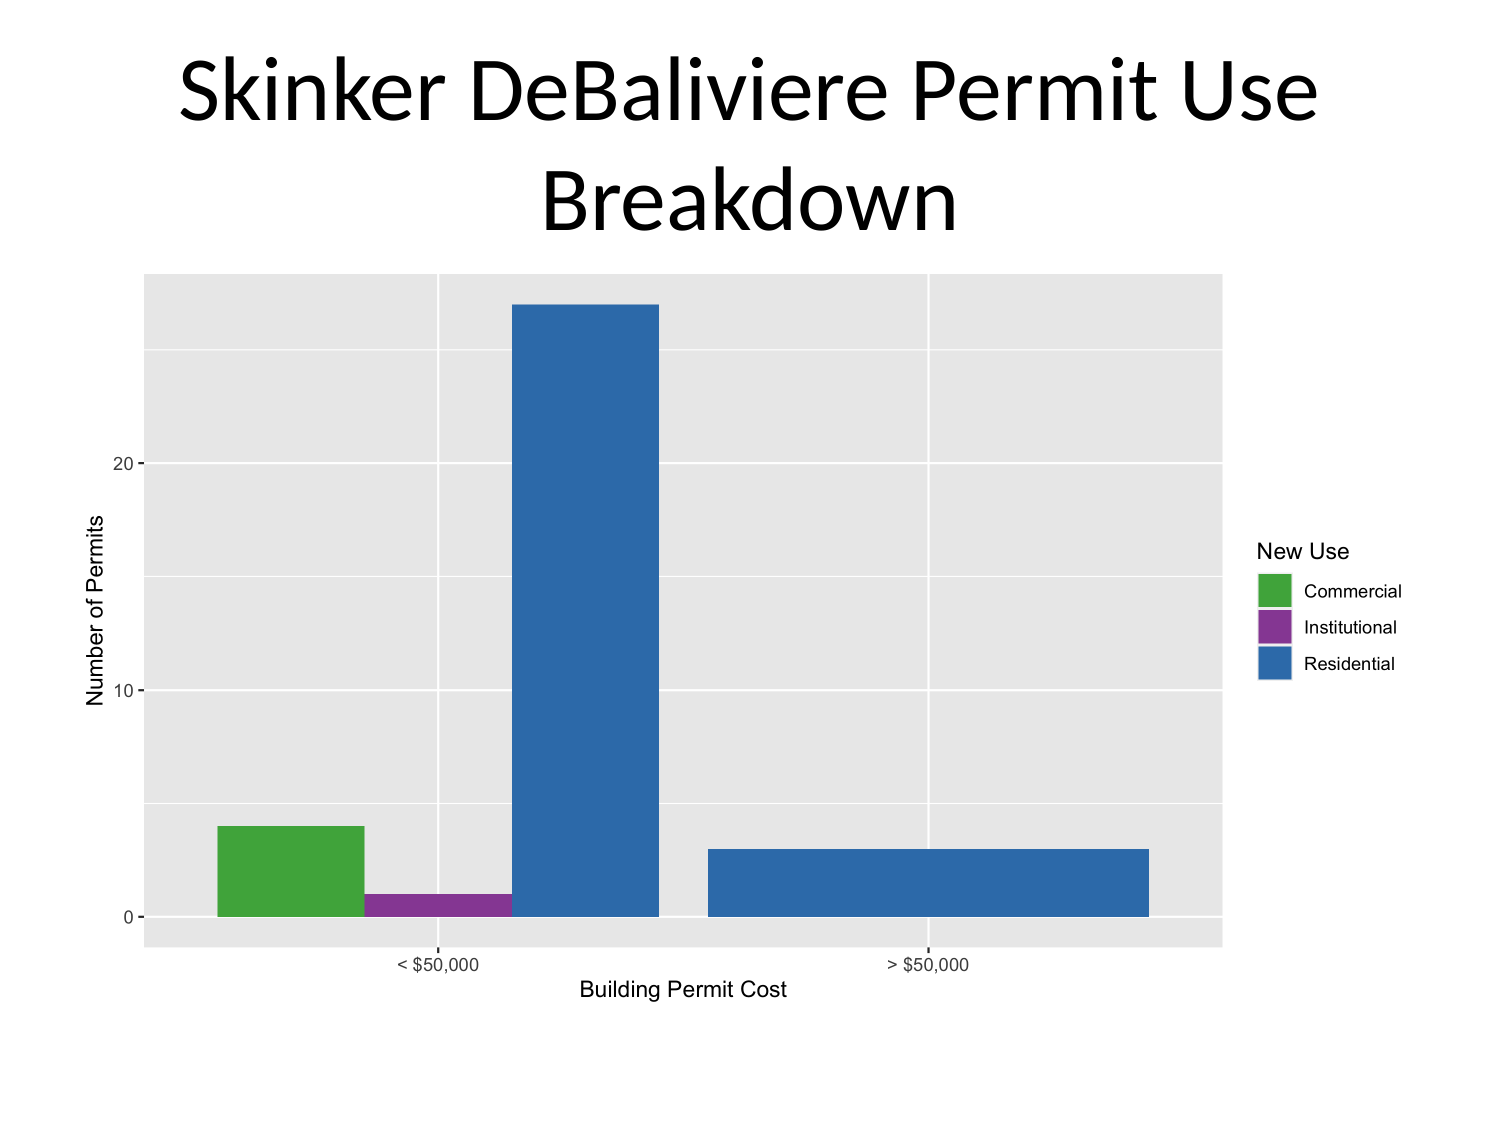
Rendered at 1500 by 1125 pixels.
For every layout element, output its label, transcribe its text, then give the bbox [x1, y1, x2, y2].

title Skinker DeBaliviere Permit Use Breakdown [75, 45, 1425, 233]
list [74, 262, 1426, 1013]
